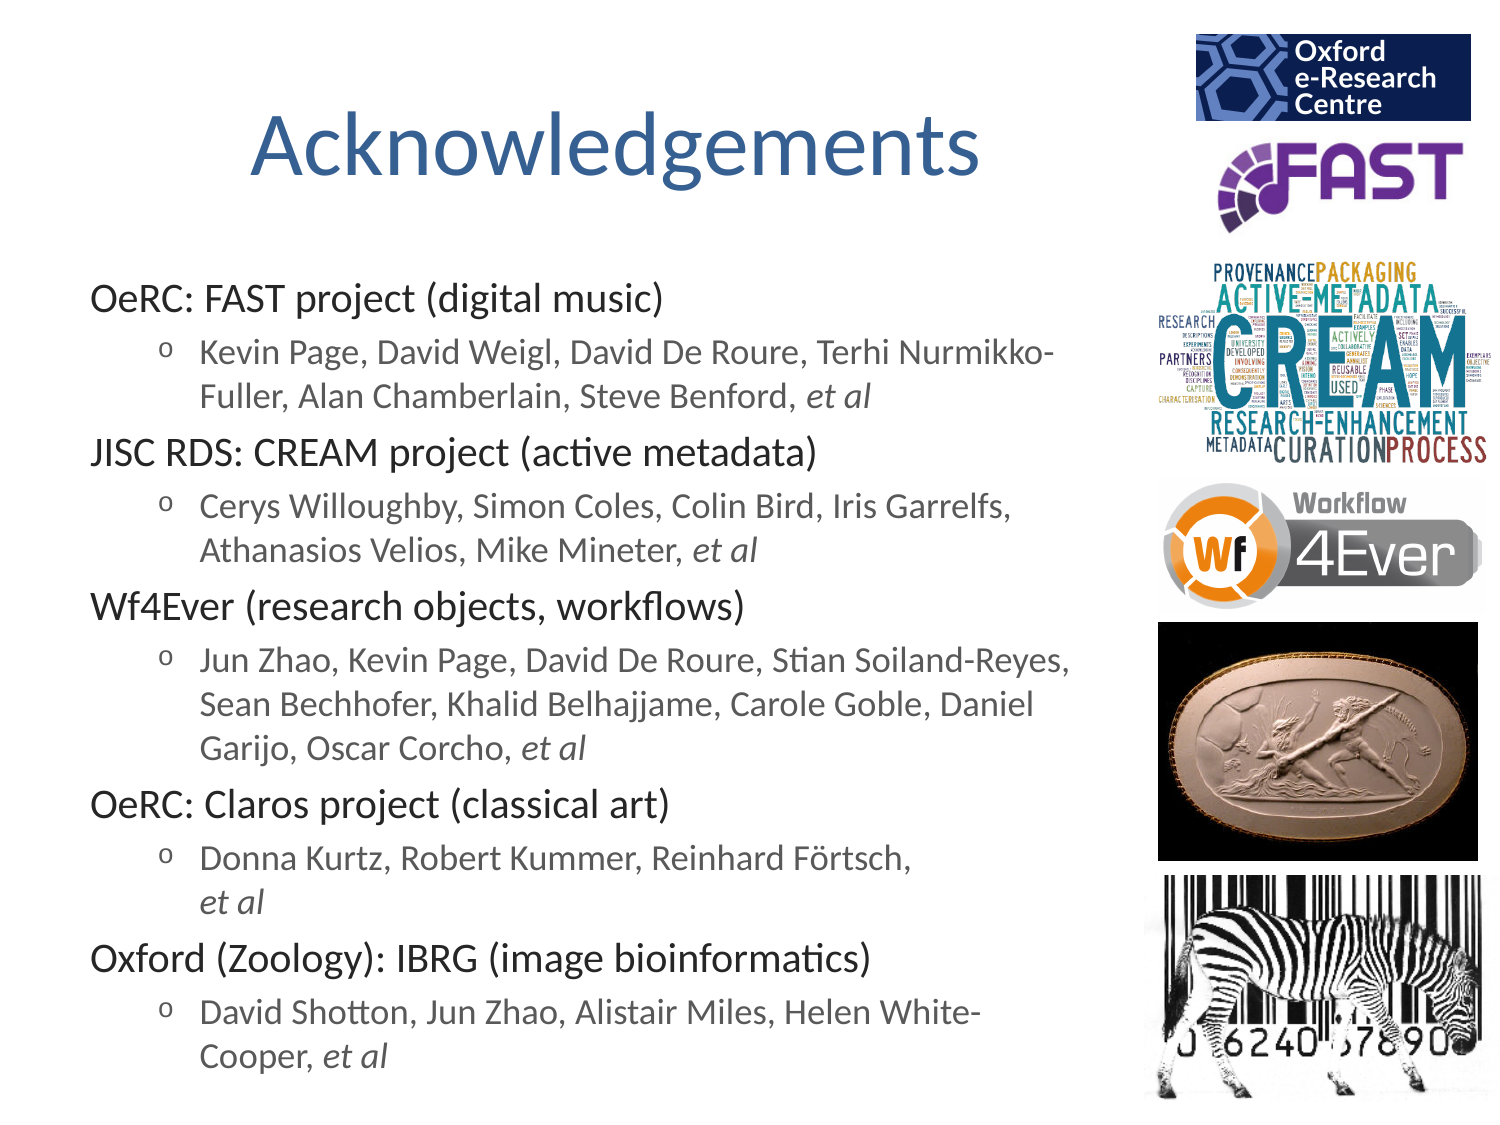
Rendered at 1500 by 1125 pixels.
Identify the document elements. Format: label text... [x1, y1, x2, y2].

picture [1158, 478, 1486, 614]
picture [1157, 621, 1478, 861]
picture [1210, 136, 1471, 240]
picture [1196, 34, 1471, 122]
picture [1158, 260, 1491, 463]
list OeRC: FAST project (digital music) Kevin Page, David Weigl, David De Roure, Terhi Nurmikko-Fuller, Alan Chamberlain, Steve Benford, et al JISC RDS: CREAM project (active metadata) Cerys Willoughby, Simon Coles, Colin Bird, Iris Garrelfs, Athanasios Velios, Mike Mineter, et al Wf4Ever (research objects, workflows) Jun Zhao, Kevin Page, David De Roure, Stian Soiland-Reyes, Sean Bechhofer, Khalid Belhajjame, Carole Goble, Daniel Garijo, Oscar Corcho, et al OeRC: Claros project (classical art) Donna Kurtz, Robert Kummer, Reinhard Förtsch, et al Oxford (Zoology): IBRG (image bioinformatics) David Shotton, Jun Zhao, Alistair Miles, Helen White-Cooper, et al [75, 262, 1111, 1094]
title Acknowledgements [75, 45, 1159, 233]
picture [1144, 874, 1500, 1102]
